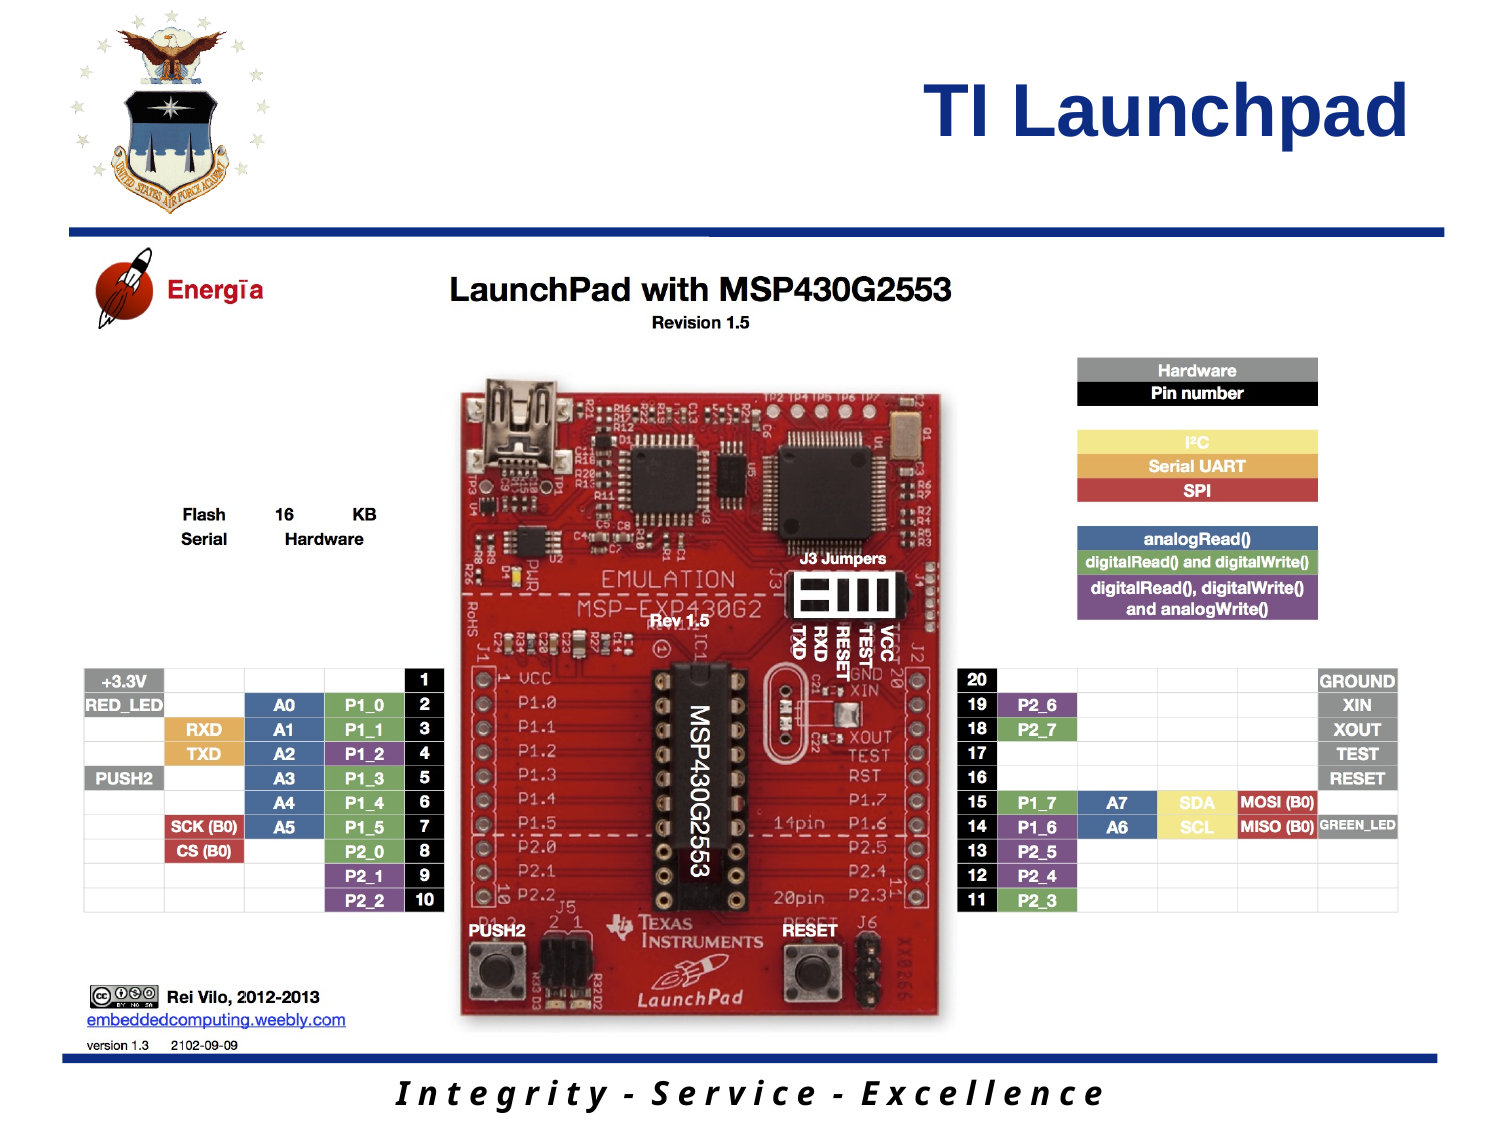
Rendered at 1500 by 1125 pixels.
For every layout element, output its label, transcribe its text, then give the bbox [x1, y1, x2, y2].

picture [70, 238, 1414, 1052]
slide_number 6 [1133, 1025, 1484, 1105]
title TI Launchpad [313, 12, 1426, 200]
picture [63, 0, 275, 222]
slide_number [15, 1027, 366, 1107]
